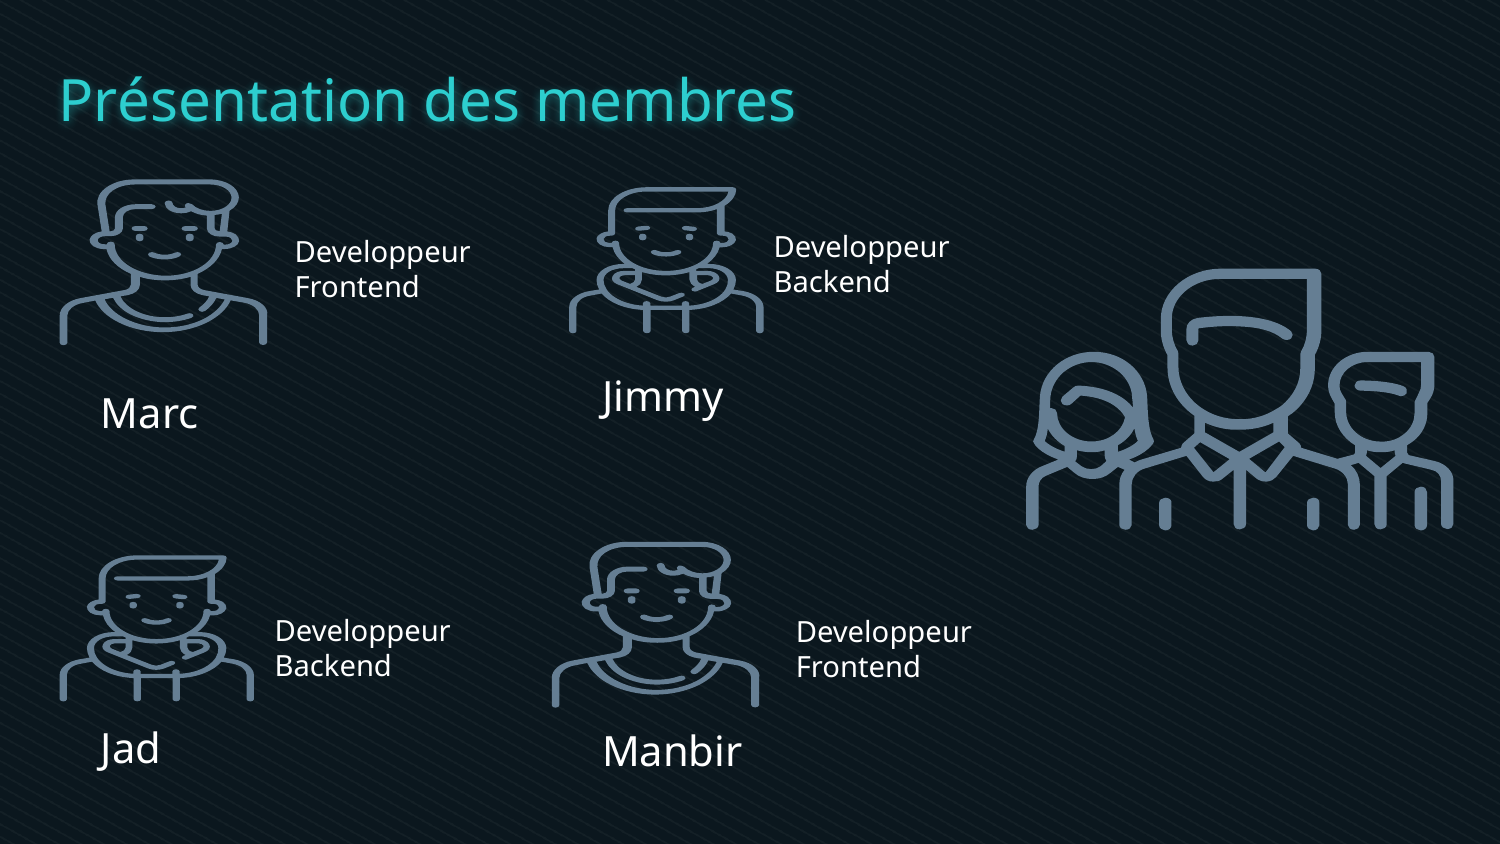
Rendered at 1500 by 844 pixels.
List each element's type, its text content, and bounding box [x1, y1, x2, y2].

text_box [568, 186, 764, 334]
text_box Developpeur Backend [259, 604, 520, 690]
text_box Developpeur Backend [769, 221, 1019, 306]
text_box Developpeur Frontend [279, 225, 540, 311]
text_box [59, 179, 270, 346]
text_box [59, 555, 255, 702]
text_box Manbir [587, 717, 975, 783]
text_box Jimmy [587, 361, 975, 427]
text_box Jad [86, 714, 474, 780]
text_box Developpeur Frontend [781, 605, 1041, 691]
title Présentation des membres [43, 25, 963, 148]
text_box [1025, 268, 1455, 531]
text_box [551, 541, 762, 708]
text_box Marc [86, 379, 474, 445]
